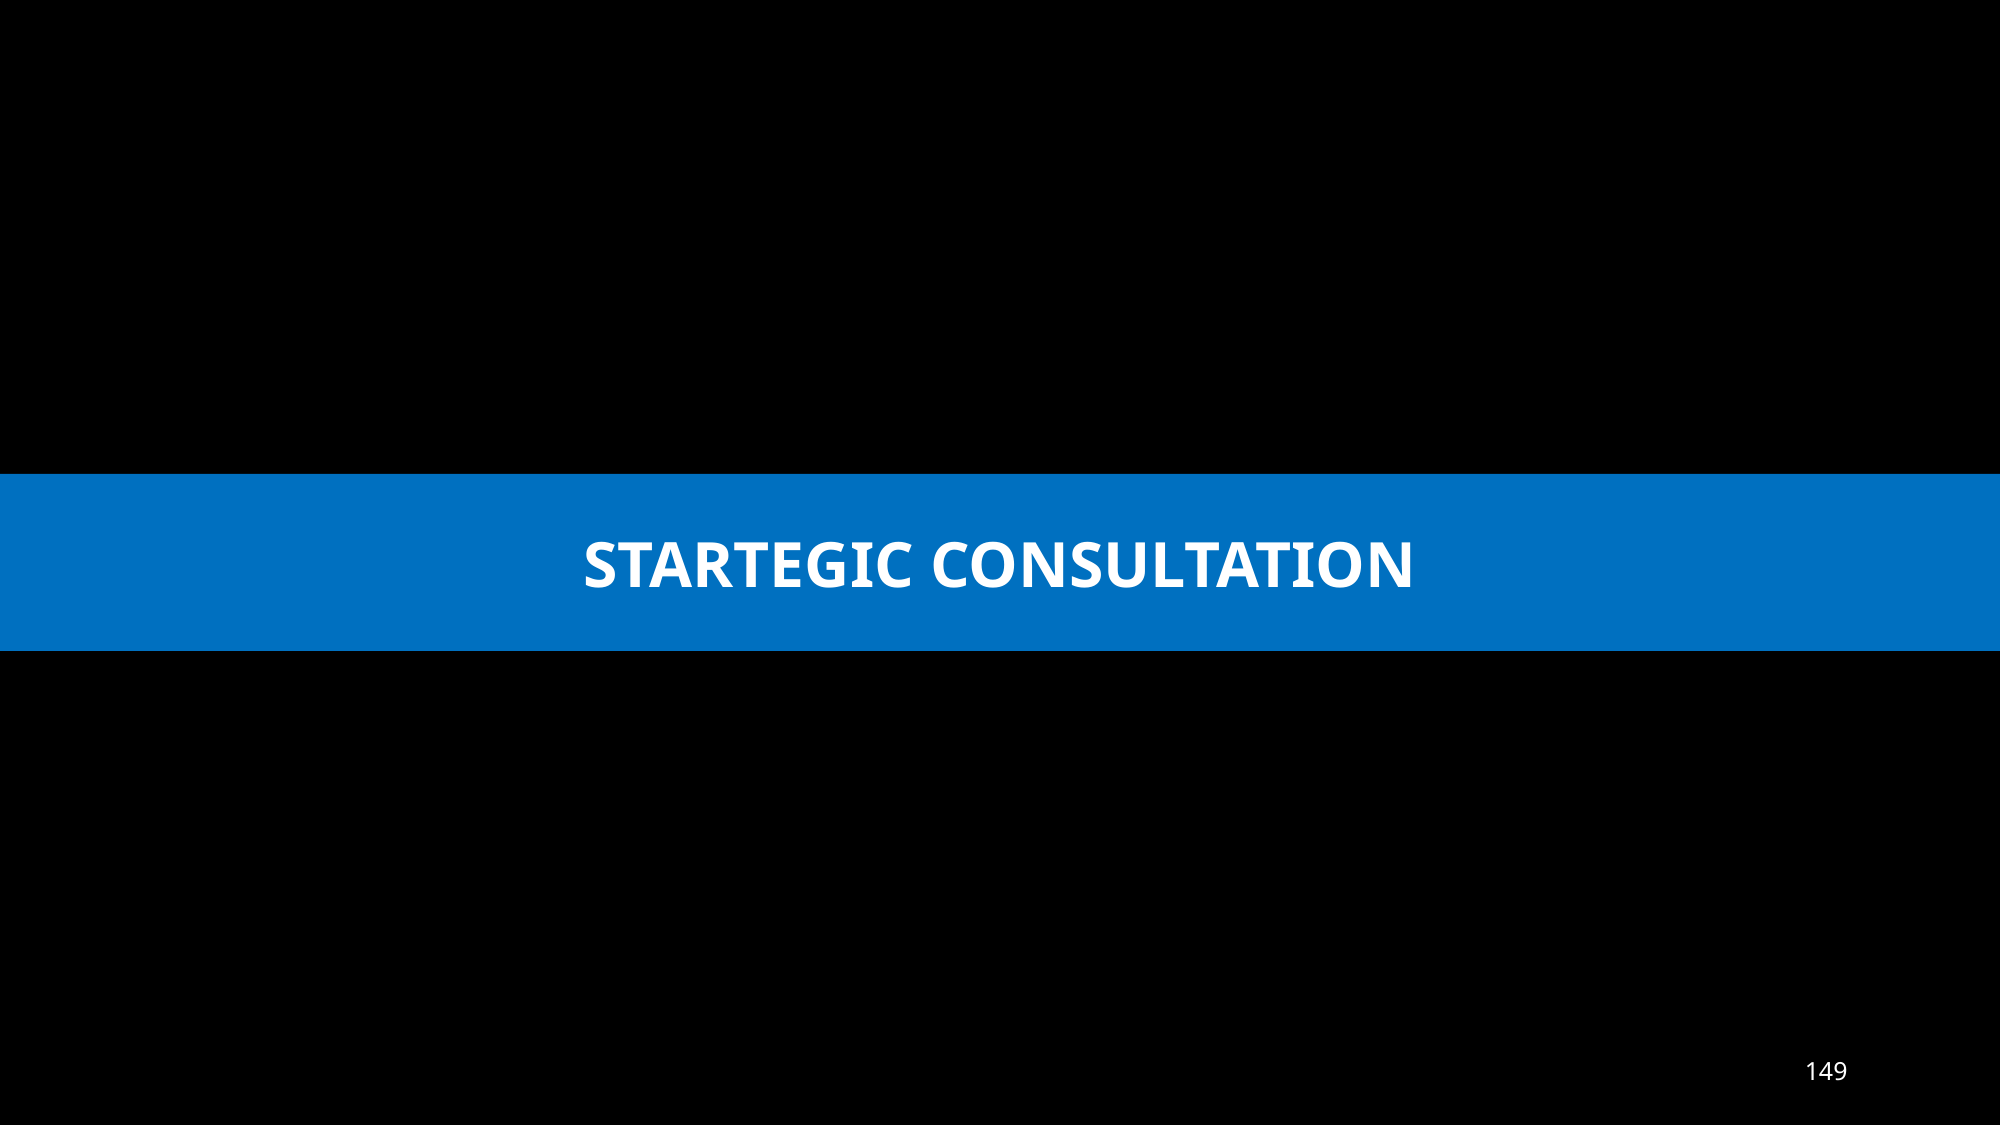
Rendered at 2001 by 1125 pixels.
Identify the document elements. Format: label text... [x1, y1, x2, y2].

slide_number 149 [1412, 1042, 1863, 1103]
text_box STARTEGIC CONSULTATION [0, 472, 2000, 653]
